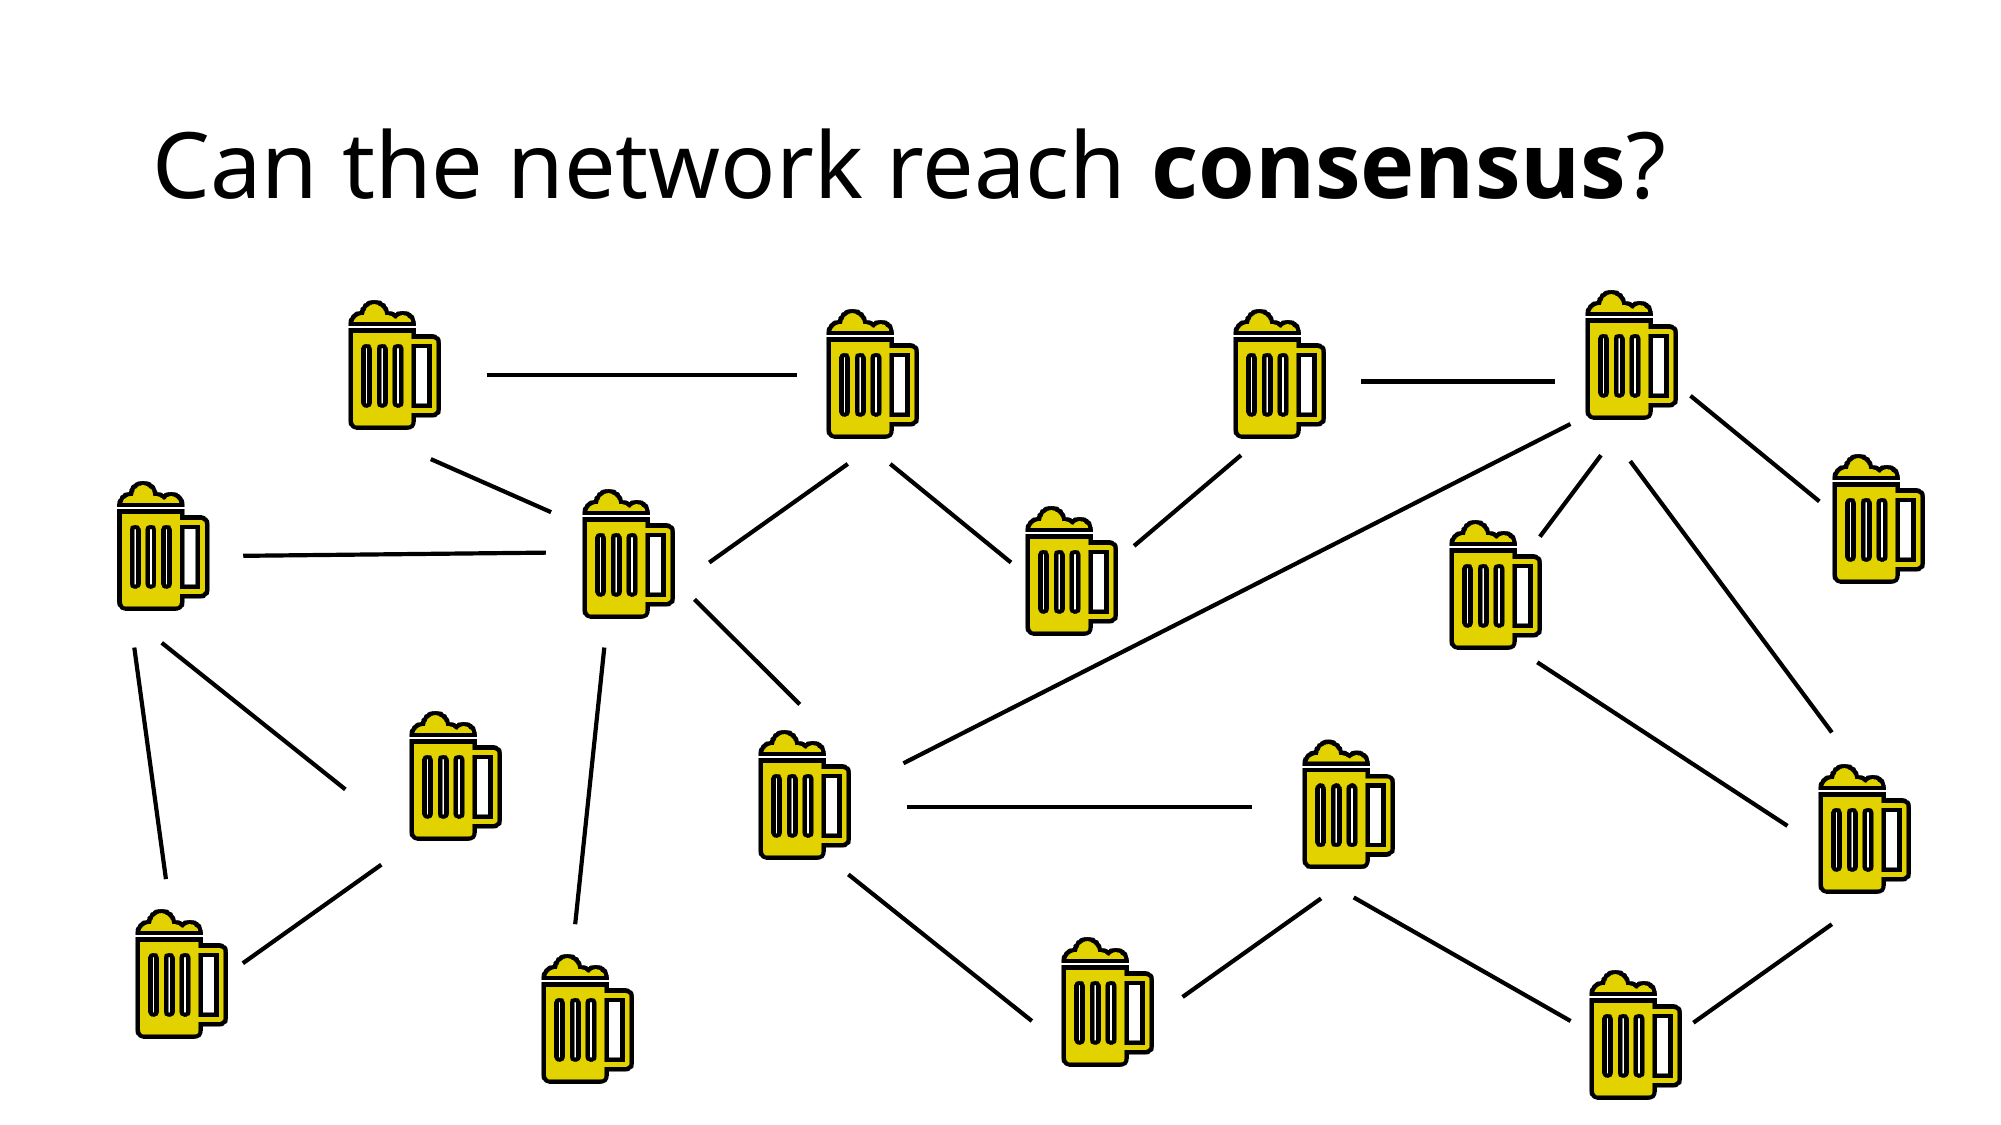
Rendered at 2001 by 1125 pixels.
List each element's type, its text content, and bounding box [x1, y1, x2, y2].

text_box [242, 552, 547, 557]
picture [1272, 764, 1424, 880]
picture [1559, 958, 1711, 1110]
picture [87, 470, 239, 622]
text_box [847, 873, 1033, 1022]
picture [1032, 926, 1184, 1078]
picture [1555, 279, 1707, 431]
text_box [1689, 395, 1820, 460]
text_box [1536, 661, 1788, 827]
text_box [161, 642, 346, 790]
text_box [1629, 460, 1833, 733]
picture [1203, 297, 1355, 423]
picture [728, 718, 880, 870]
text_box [133, 647, 167, 880]
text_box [889, 463, 902, 563]
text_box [902, 423, 1571, 764]
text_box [1353, 896, 1572, 1022]
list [379, 699, 531, 851]
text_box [1692, 923, 1833, 1024]
picture [511, 942, 663, 1094]
title Can the network reach consensus? [137, 59, 1863, 278]
picture [1788, 752, 1940, 904]
picture [797, 297, 949, 449]
picture [105, 897, 257, 1049]
picture [1802, 443, 1954, 595]
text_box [693, 598, 801, 705]
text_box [242, 864, 382, 964]
picture [319, 289, 471, 441]
picture [1420, 509, 1572, 661]
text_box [1182, 897, 1322, 998]
picture [552, 477, 704, 629]
picture [995, 494, 1147, 646]
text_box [430, 458, 552, 513]
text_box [1571, 454, 1602, 538]
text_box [708, 463, 849, 563]
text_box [574, 647, 605, 925]
